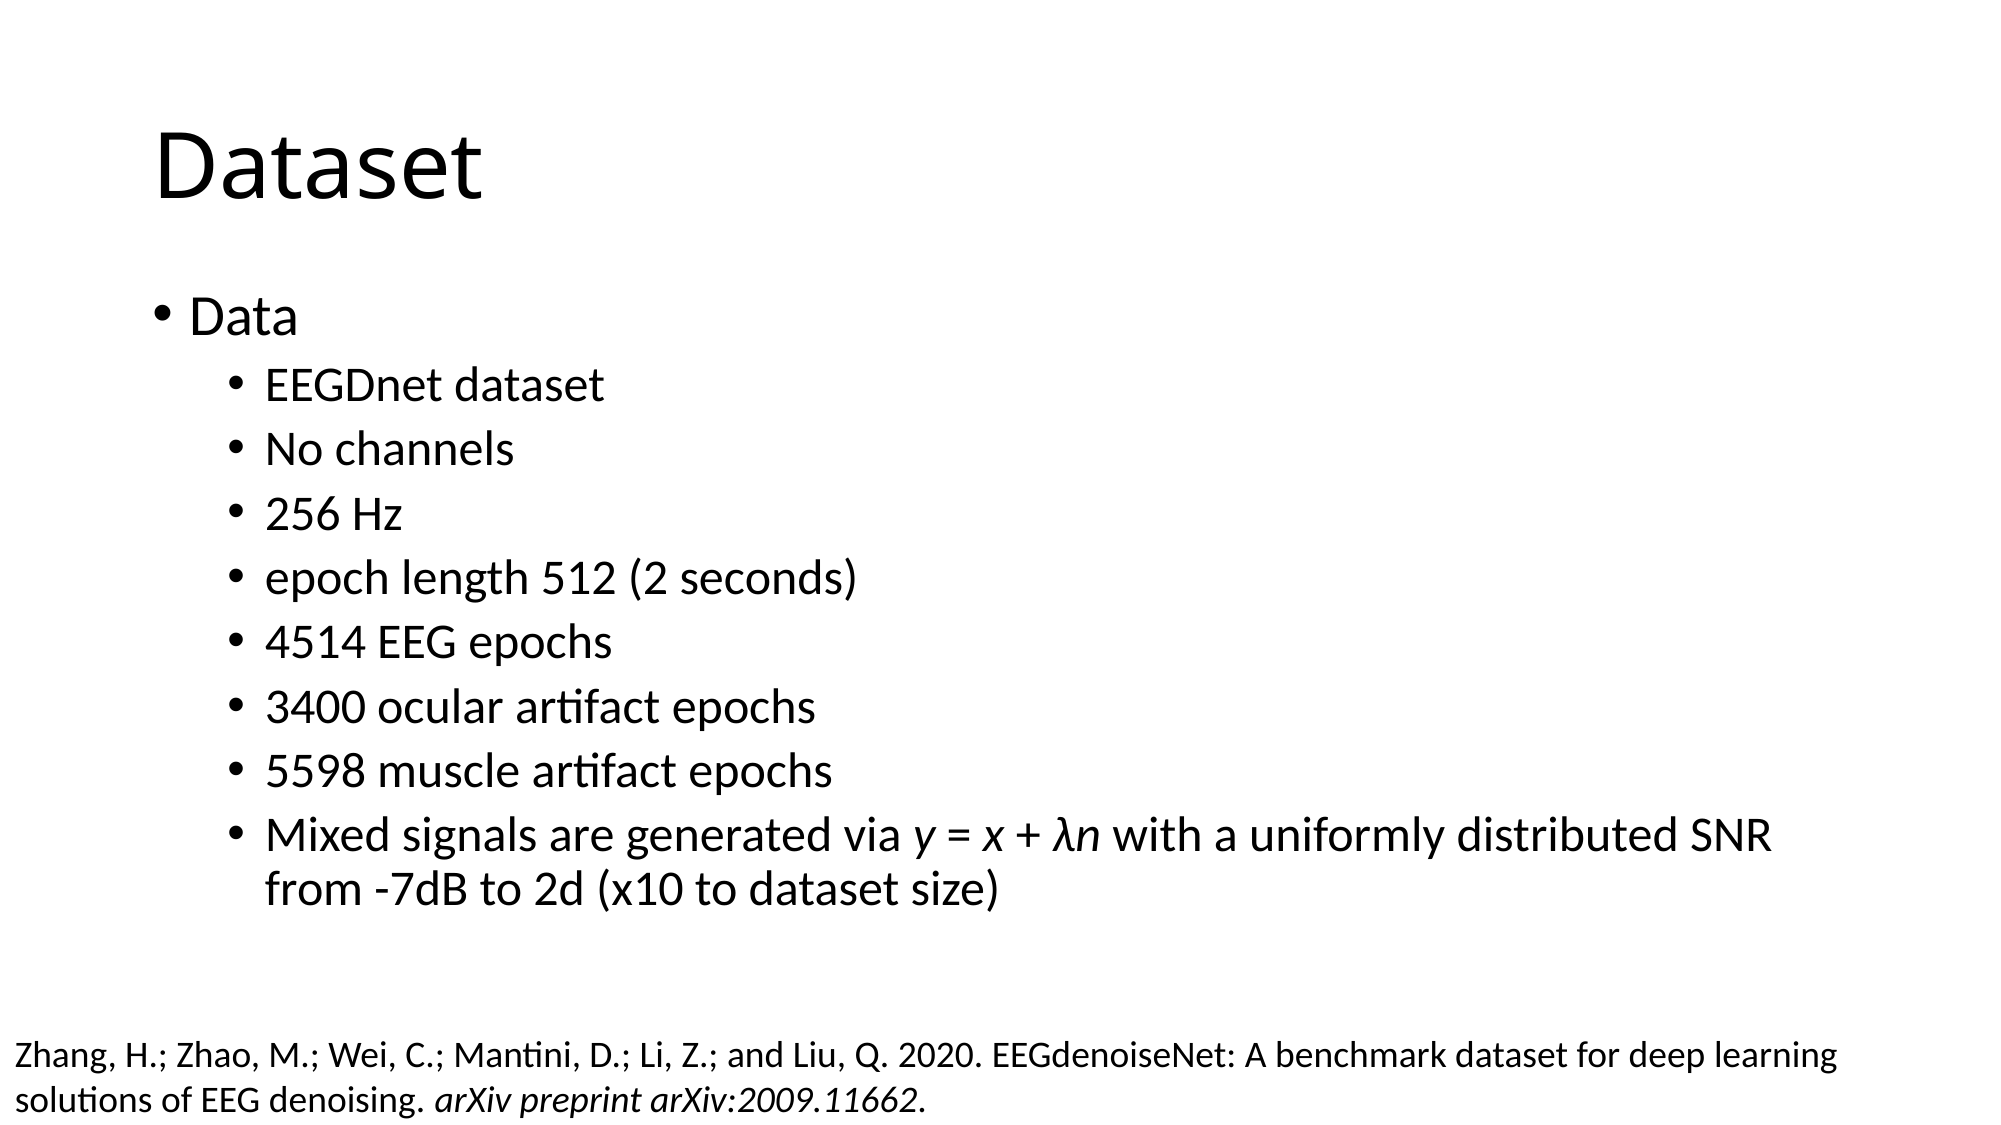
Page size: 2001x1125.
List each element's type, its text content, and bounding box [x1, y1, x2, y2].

title Dataset [137, 59, 1863, 277]
text_box Zhang, H.; Zhao, M.; Wei, C.; Mantini, D.; Li, Z.; and Liu, Q. 2020. EEGdenoiseNet: A benchmark dataset for deep learning solutions of EEG denoising. arXiv preprint arXiv:2009.11662. [0, 1022, 2000, 1125]
text_box Data EEGDnet dataset No channels 256 Hz epoch length 512 (2 seconds) 4514 EEG epochs 3400 ocular artifact epochs 5598 muscle artifact epochs Mixed signals are generated via y = x + λn with a uniformly distributed SNR from -7dB to 2d (x10 to dataset size) [137, 277, 1863, 992]
